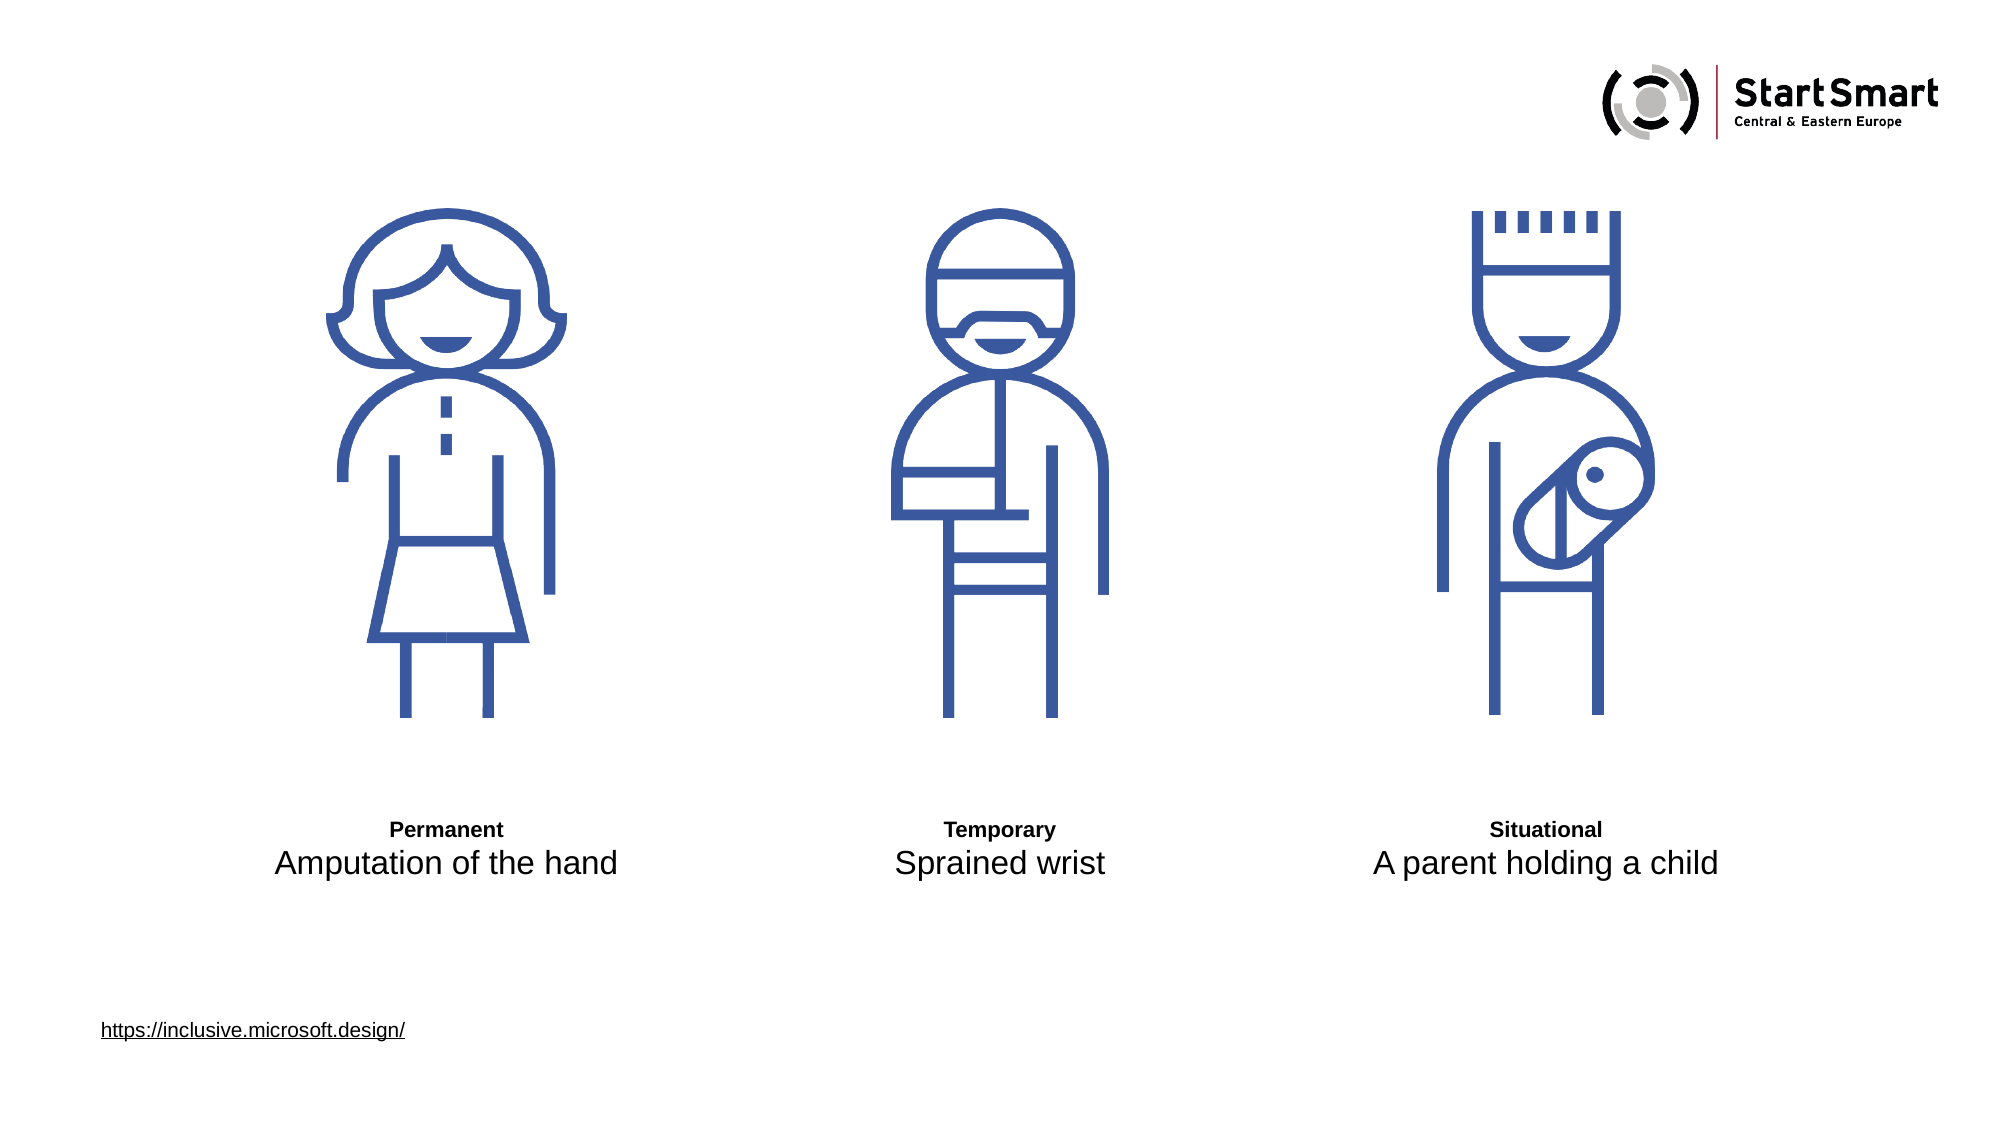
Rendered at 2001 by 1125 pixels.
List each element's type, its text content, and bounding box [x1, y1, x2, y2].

text_box https://inclusive.microsoft.design/ [86, 1008, 1087, 1049]
text_box Temporary Sprained wrist [793, 794, 1207, 902]
picture [1437, 211, 1655, 716]
picture [1602, 64, 1938, 140]
picture [891, 208, 1109, 719]
text_box Permanent Amputation of the hand [240, 794, 653, 902]
picture [326, 208, 567, 719]
text_box Situational A parent holding a child [1340, 794, 1753, 902]
